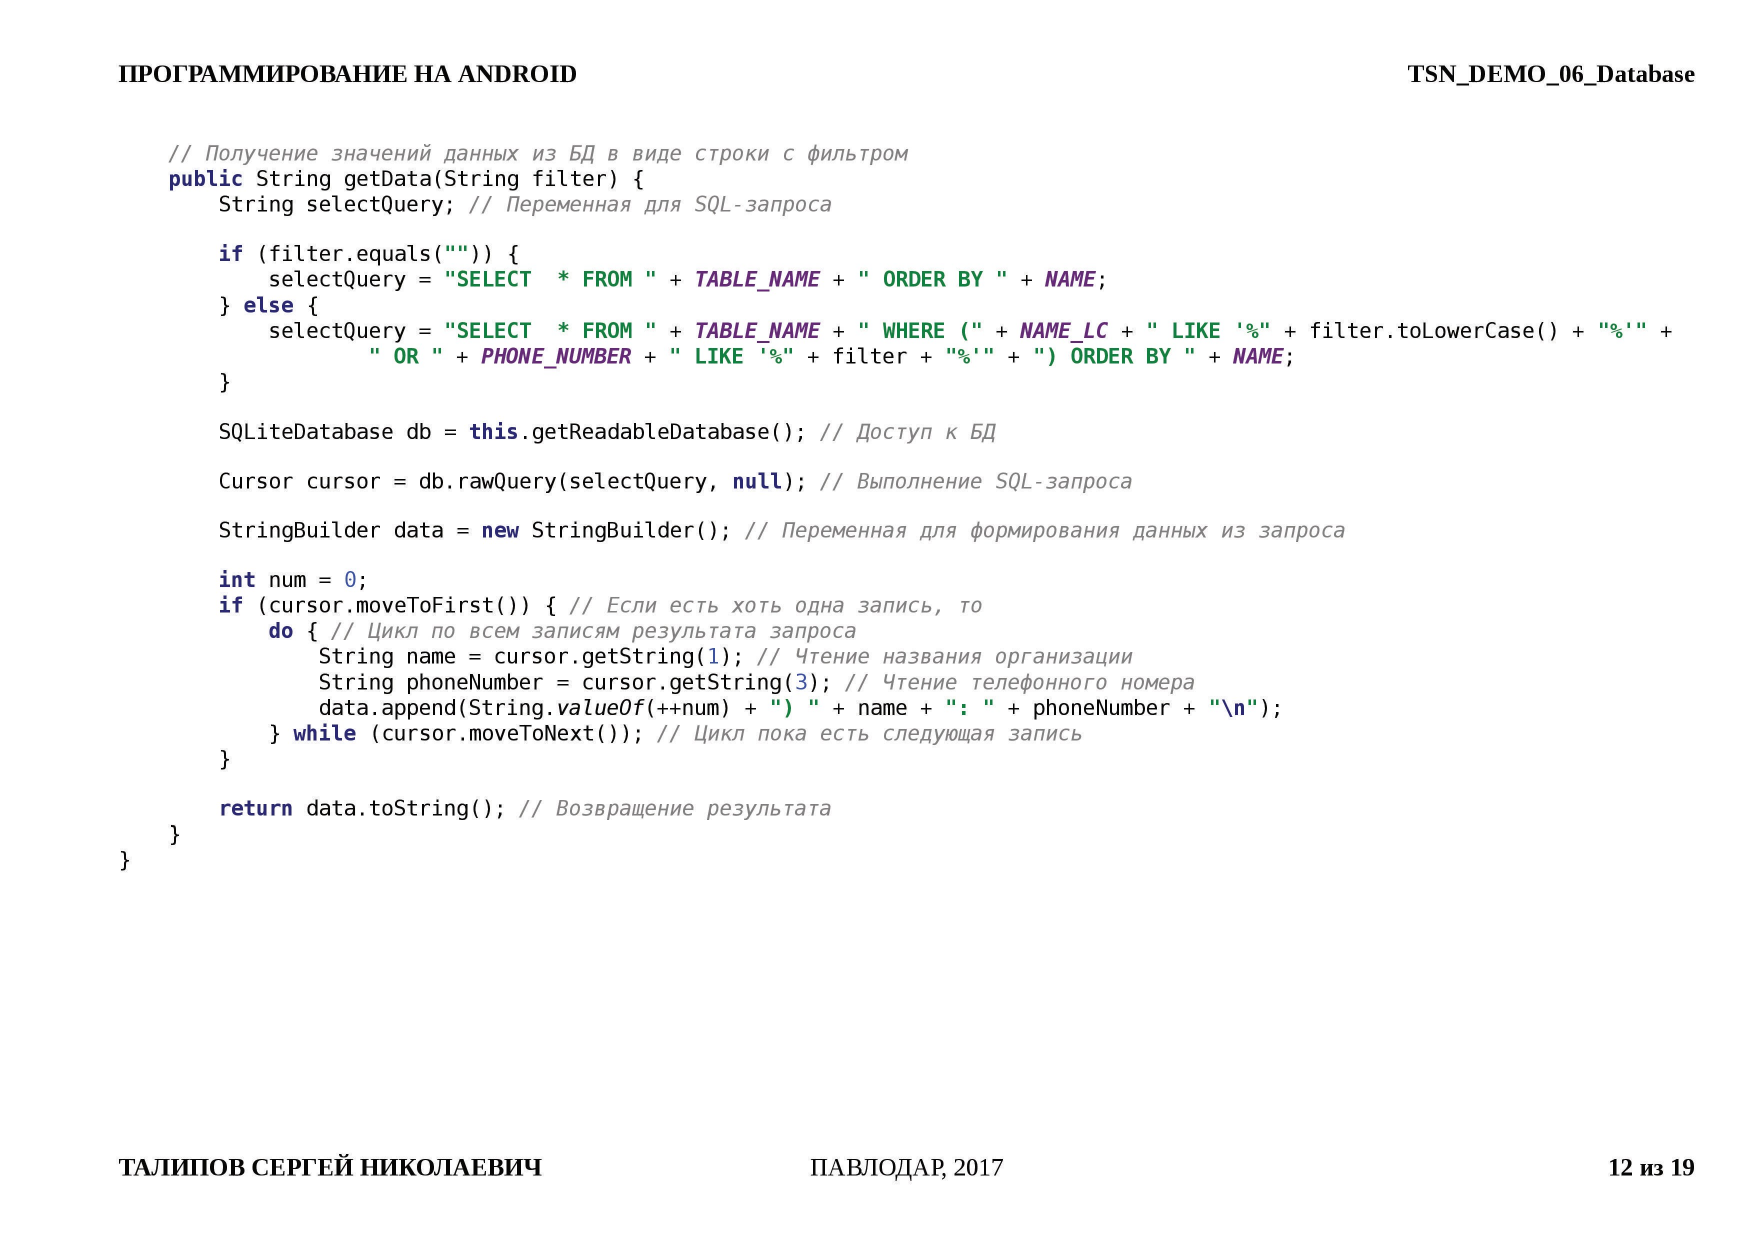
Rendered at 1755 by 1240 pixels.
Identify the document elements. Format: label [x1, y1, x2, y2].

text_box [0, 0, 1754, 1240]
